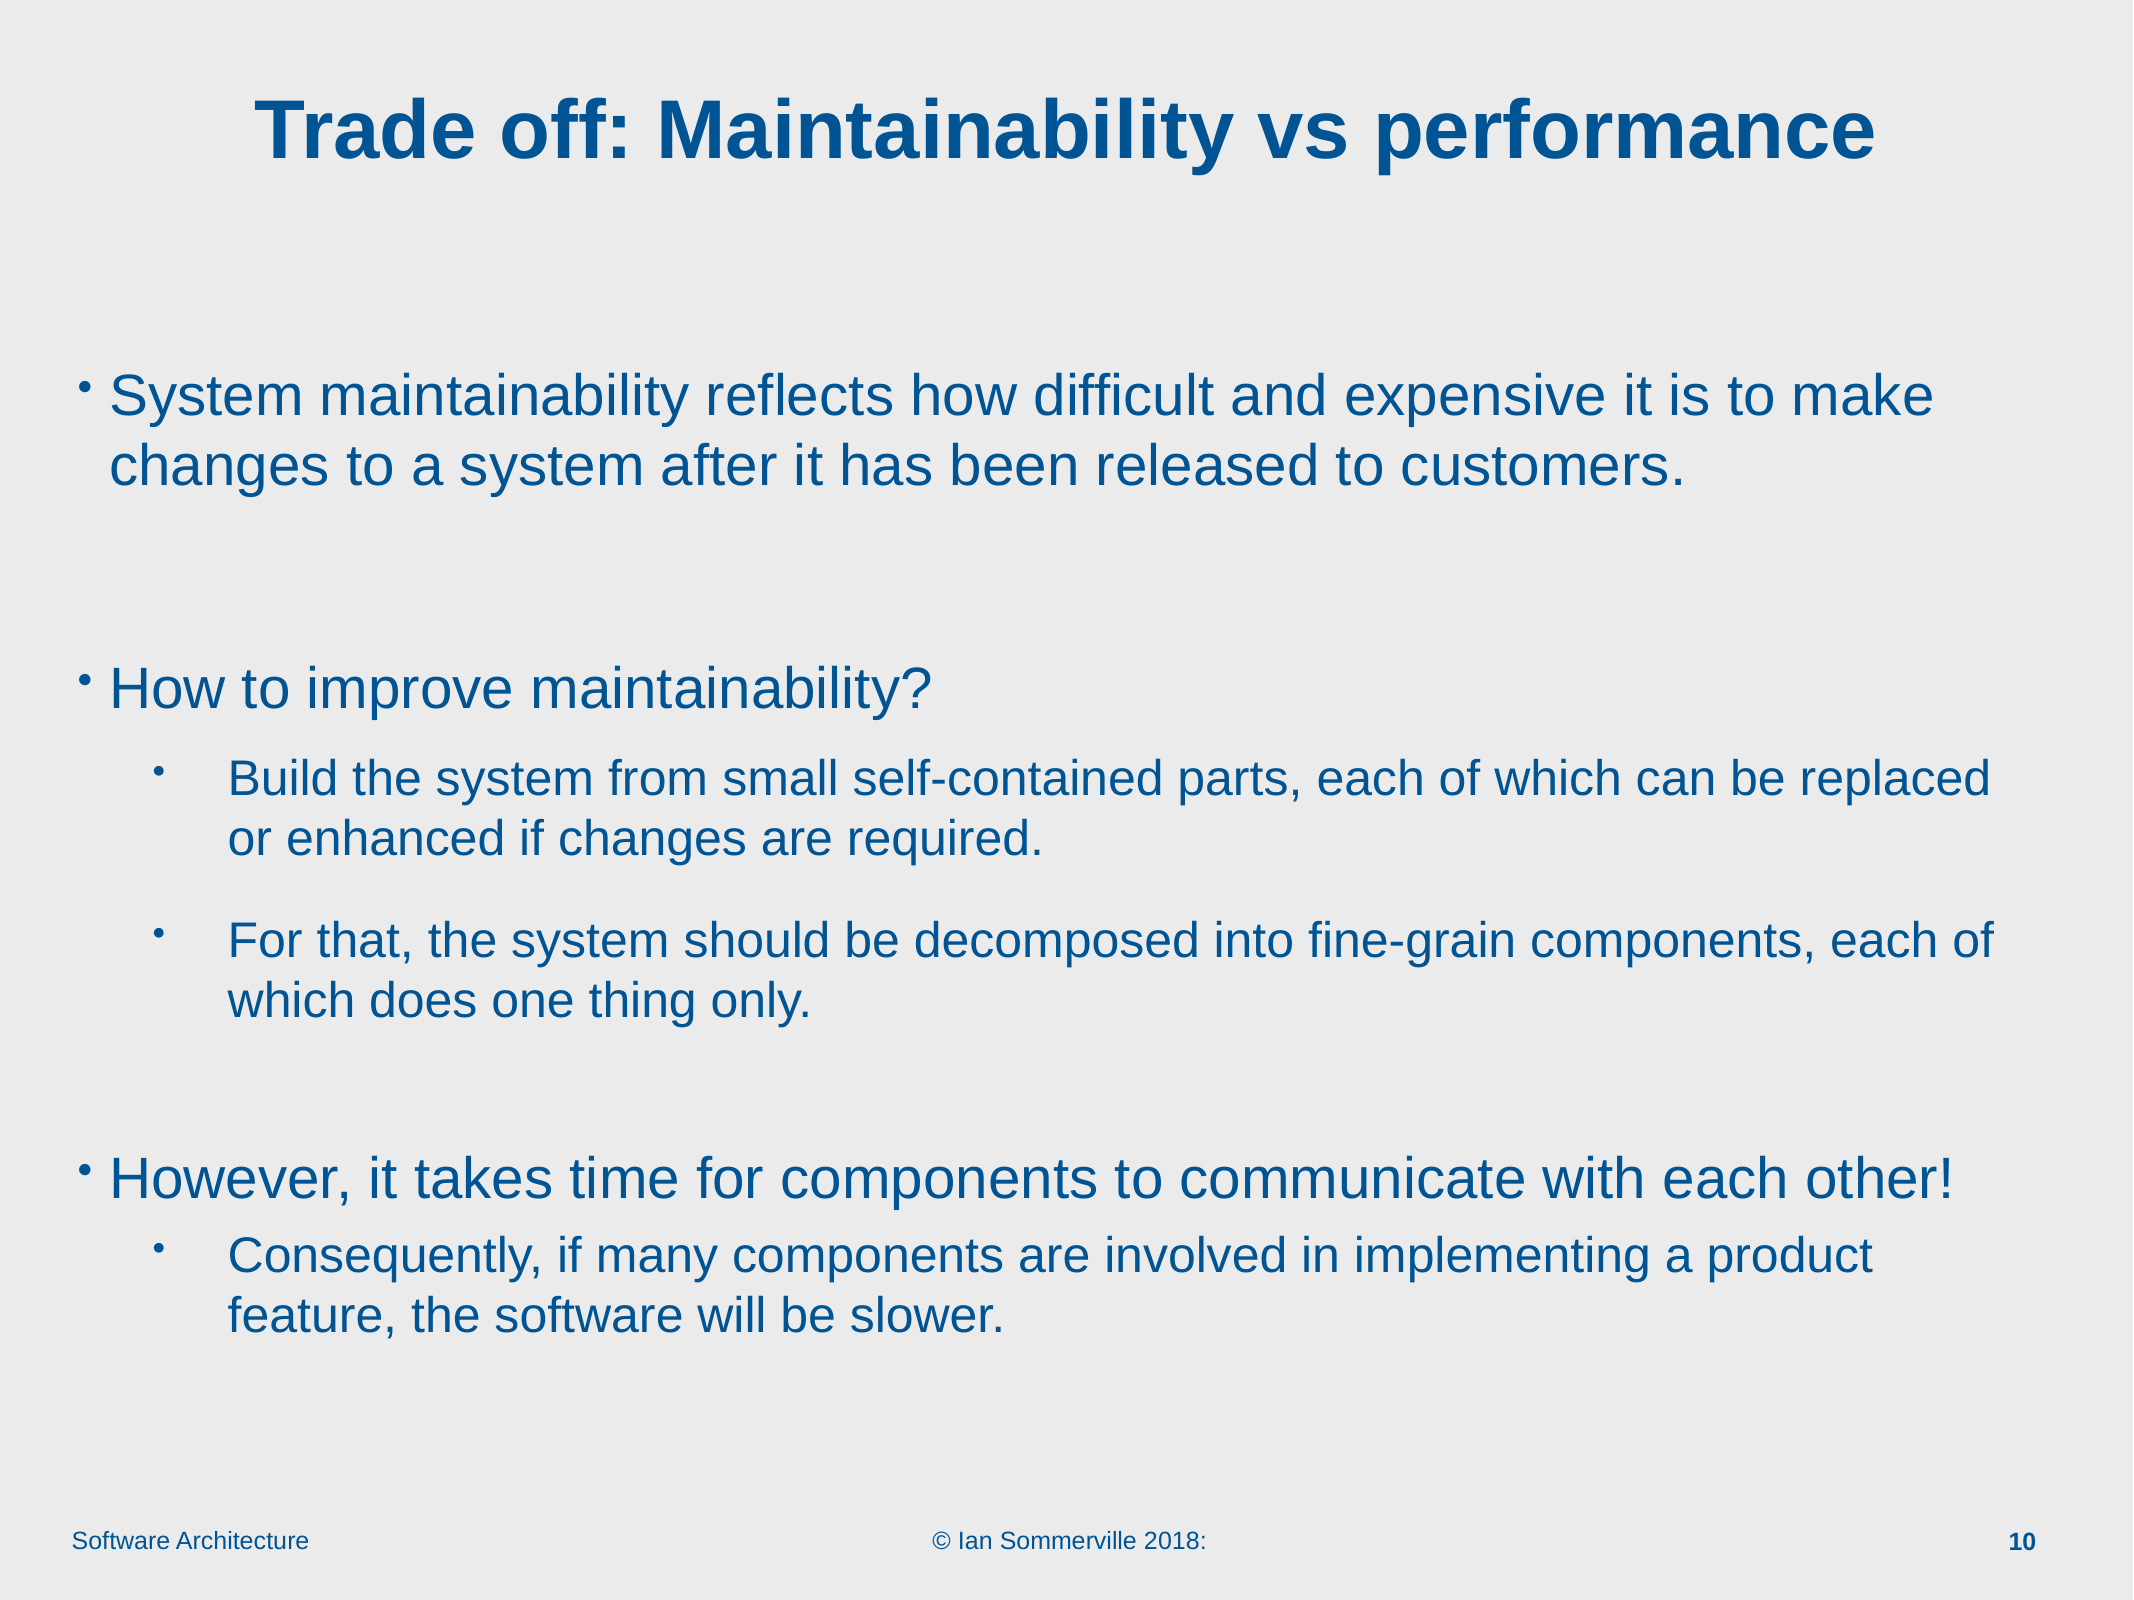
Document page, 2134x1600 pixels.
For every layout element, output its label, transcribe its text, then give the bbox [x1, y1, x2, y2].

slide_number 10 [1997, 1516, 2046, 1563]
list System maintainability reflects how difficult and expensive it is to make changes to a system after it has been released to customers. How to improve maintainability? Build the system from small self-contained parts, each of which can be replaced or enhanced if changes are required. For that, the system should be decomposed into fine-grain components, each of which does one thing only. However, it takes time for components to communicate with each other! Consequently, if many components are involved in implementing a product feature, the software will be slower. [68, 271, 2016, 1454]
title Trade off: Maintainability vs performance [80, 66, 2053, 248]
